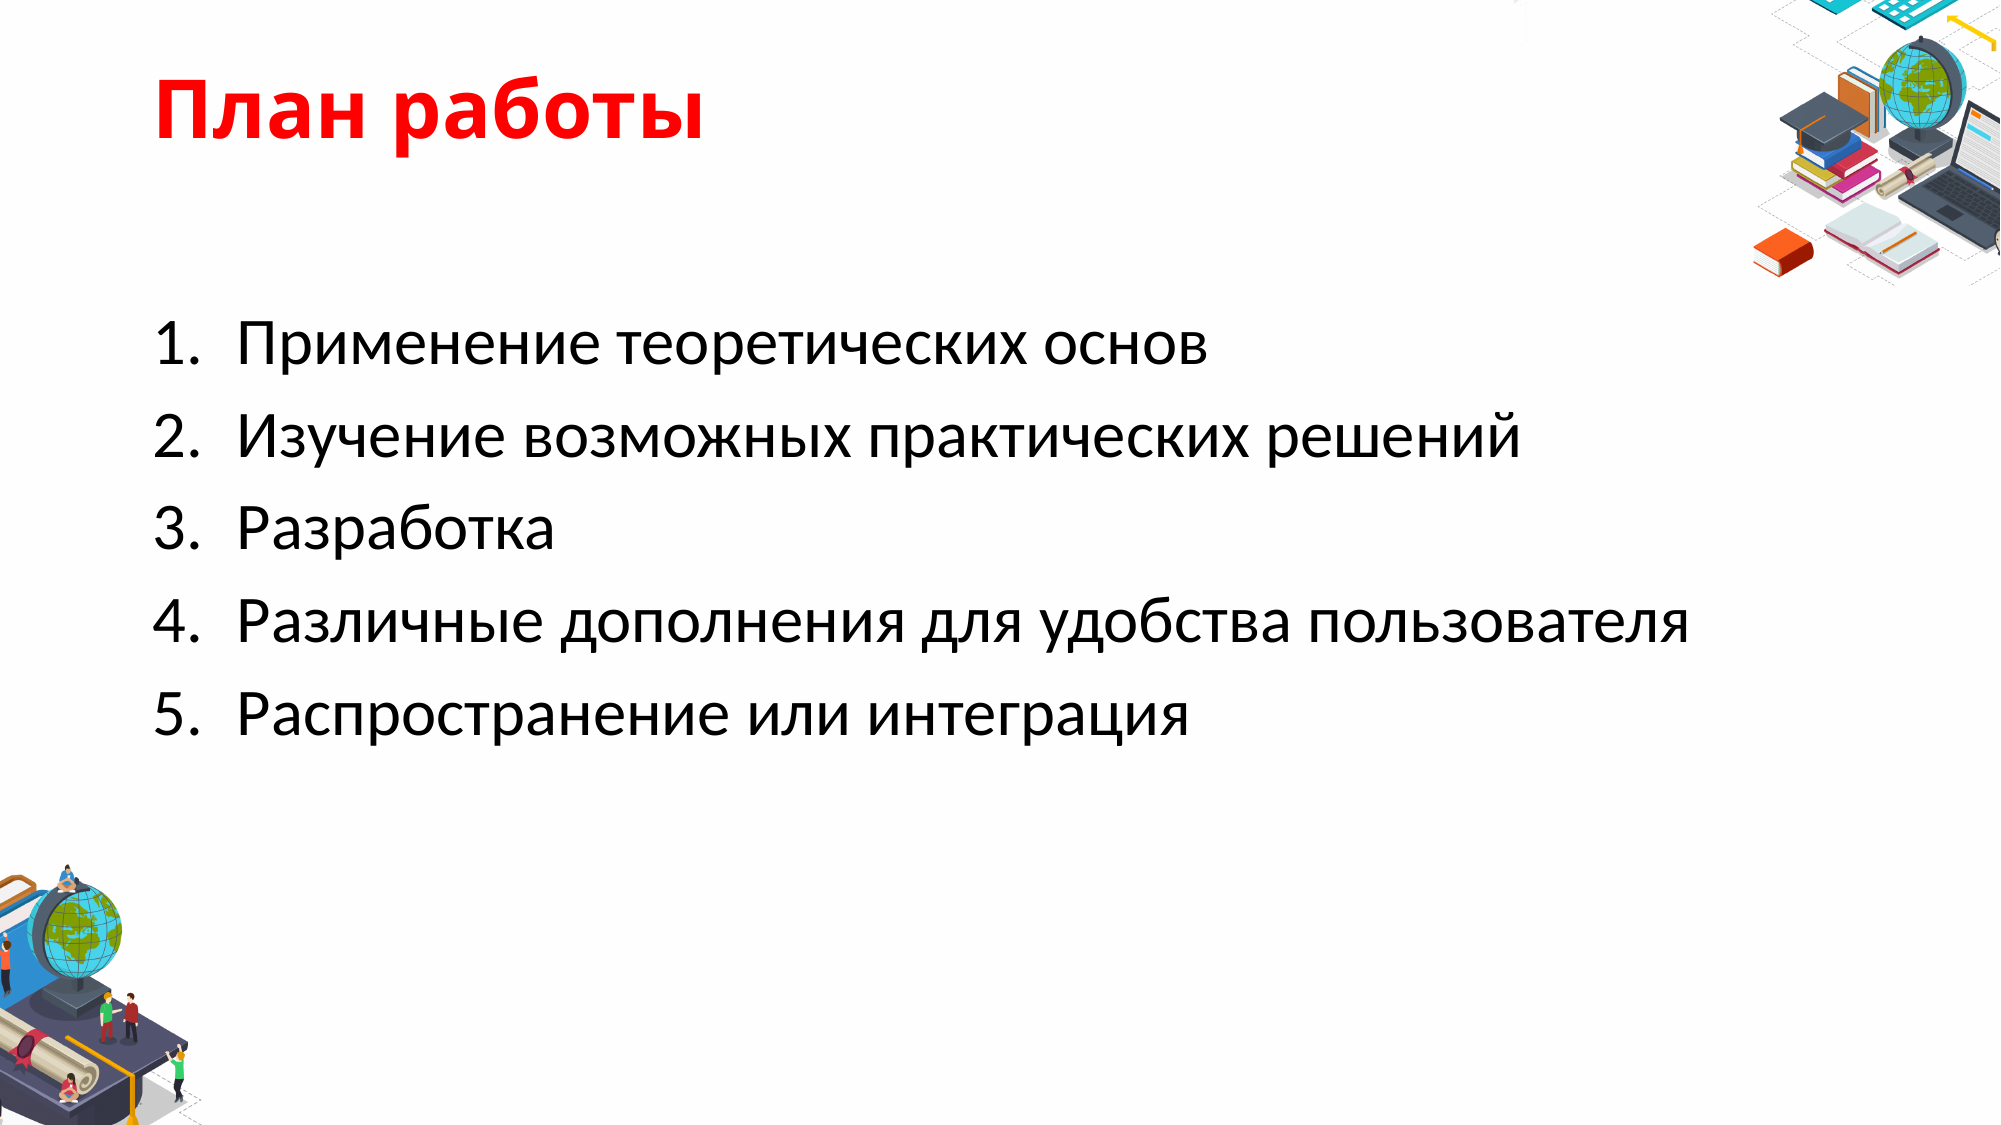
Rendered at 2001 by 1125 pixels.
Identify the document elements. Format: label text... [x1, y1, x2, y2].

picture [0, 0, 2000, 1125]
title План работы [137, 59, 1863, 164]
list Применение теоретических основ Изучение возможных практических решений Разработка Различные дополнения для удобства пользователя Распространение или интеграция [137, 299, 1863, 1014]
